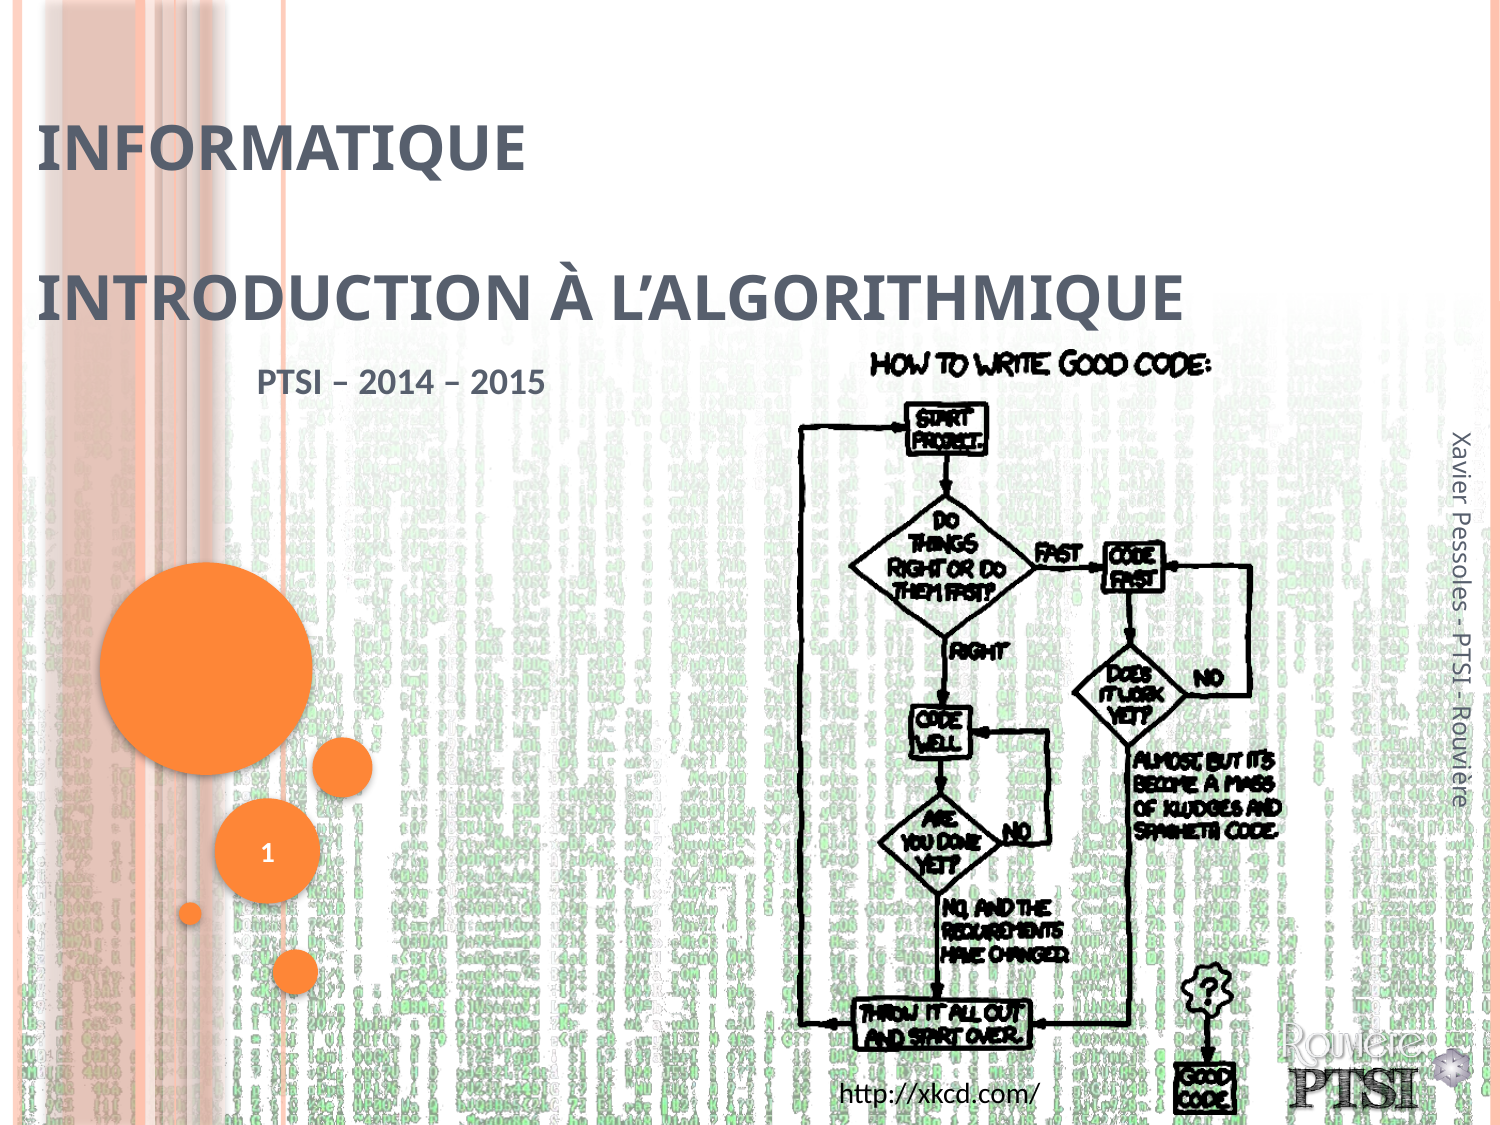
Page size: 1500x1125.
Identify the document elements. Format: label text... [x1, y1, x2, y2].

title Informatique Introduction à l’algorithmique [23, 54, 1436, 386]
slide_number 1 [217, 808, 318, 894]
subtitle PTSI – 2014 – 2015 [242, 349, 793, 575]
picture [796, 349, 1471, 1116]
footer Xavier Pessoles - PTSI - Rouvière [1429, 417, 1493, 1018]
